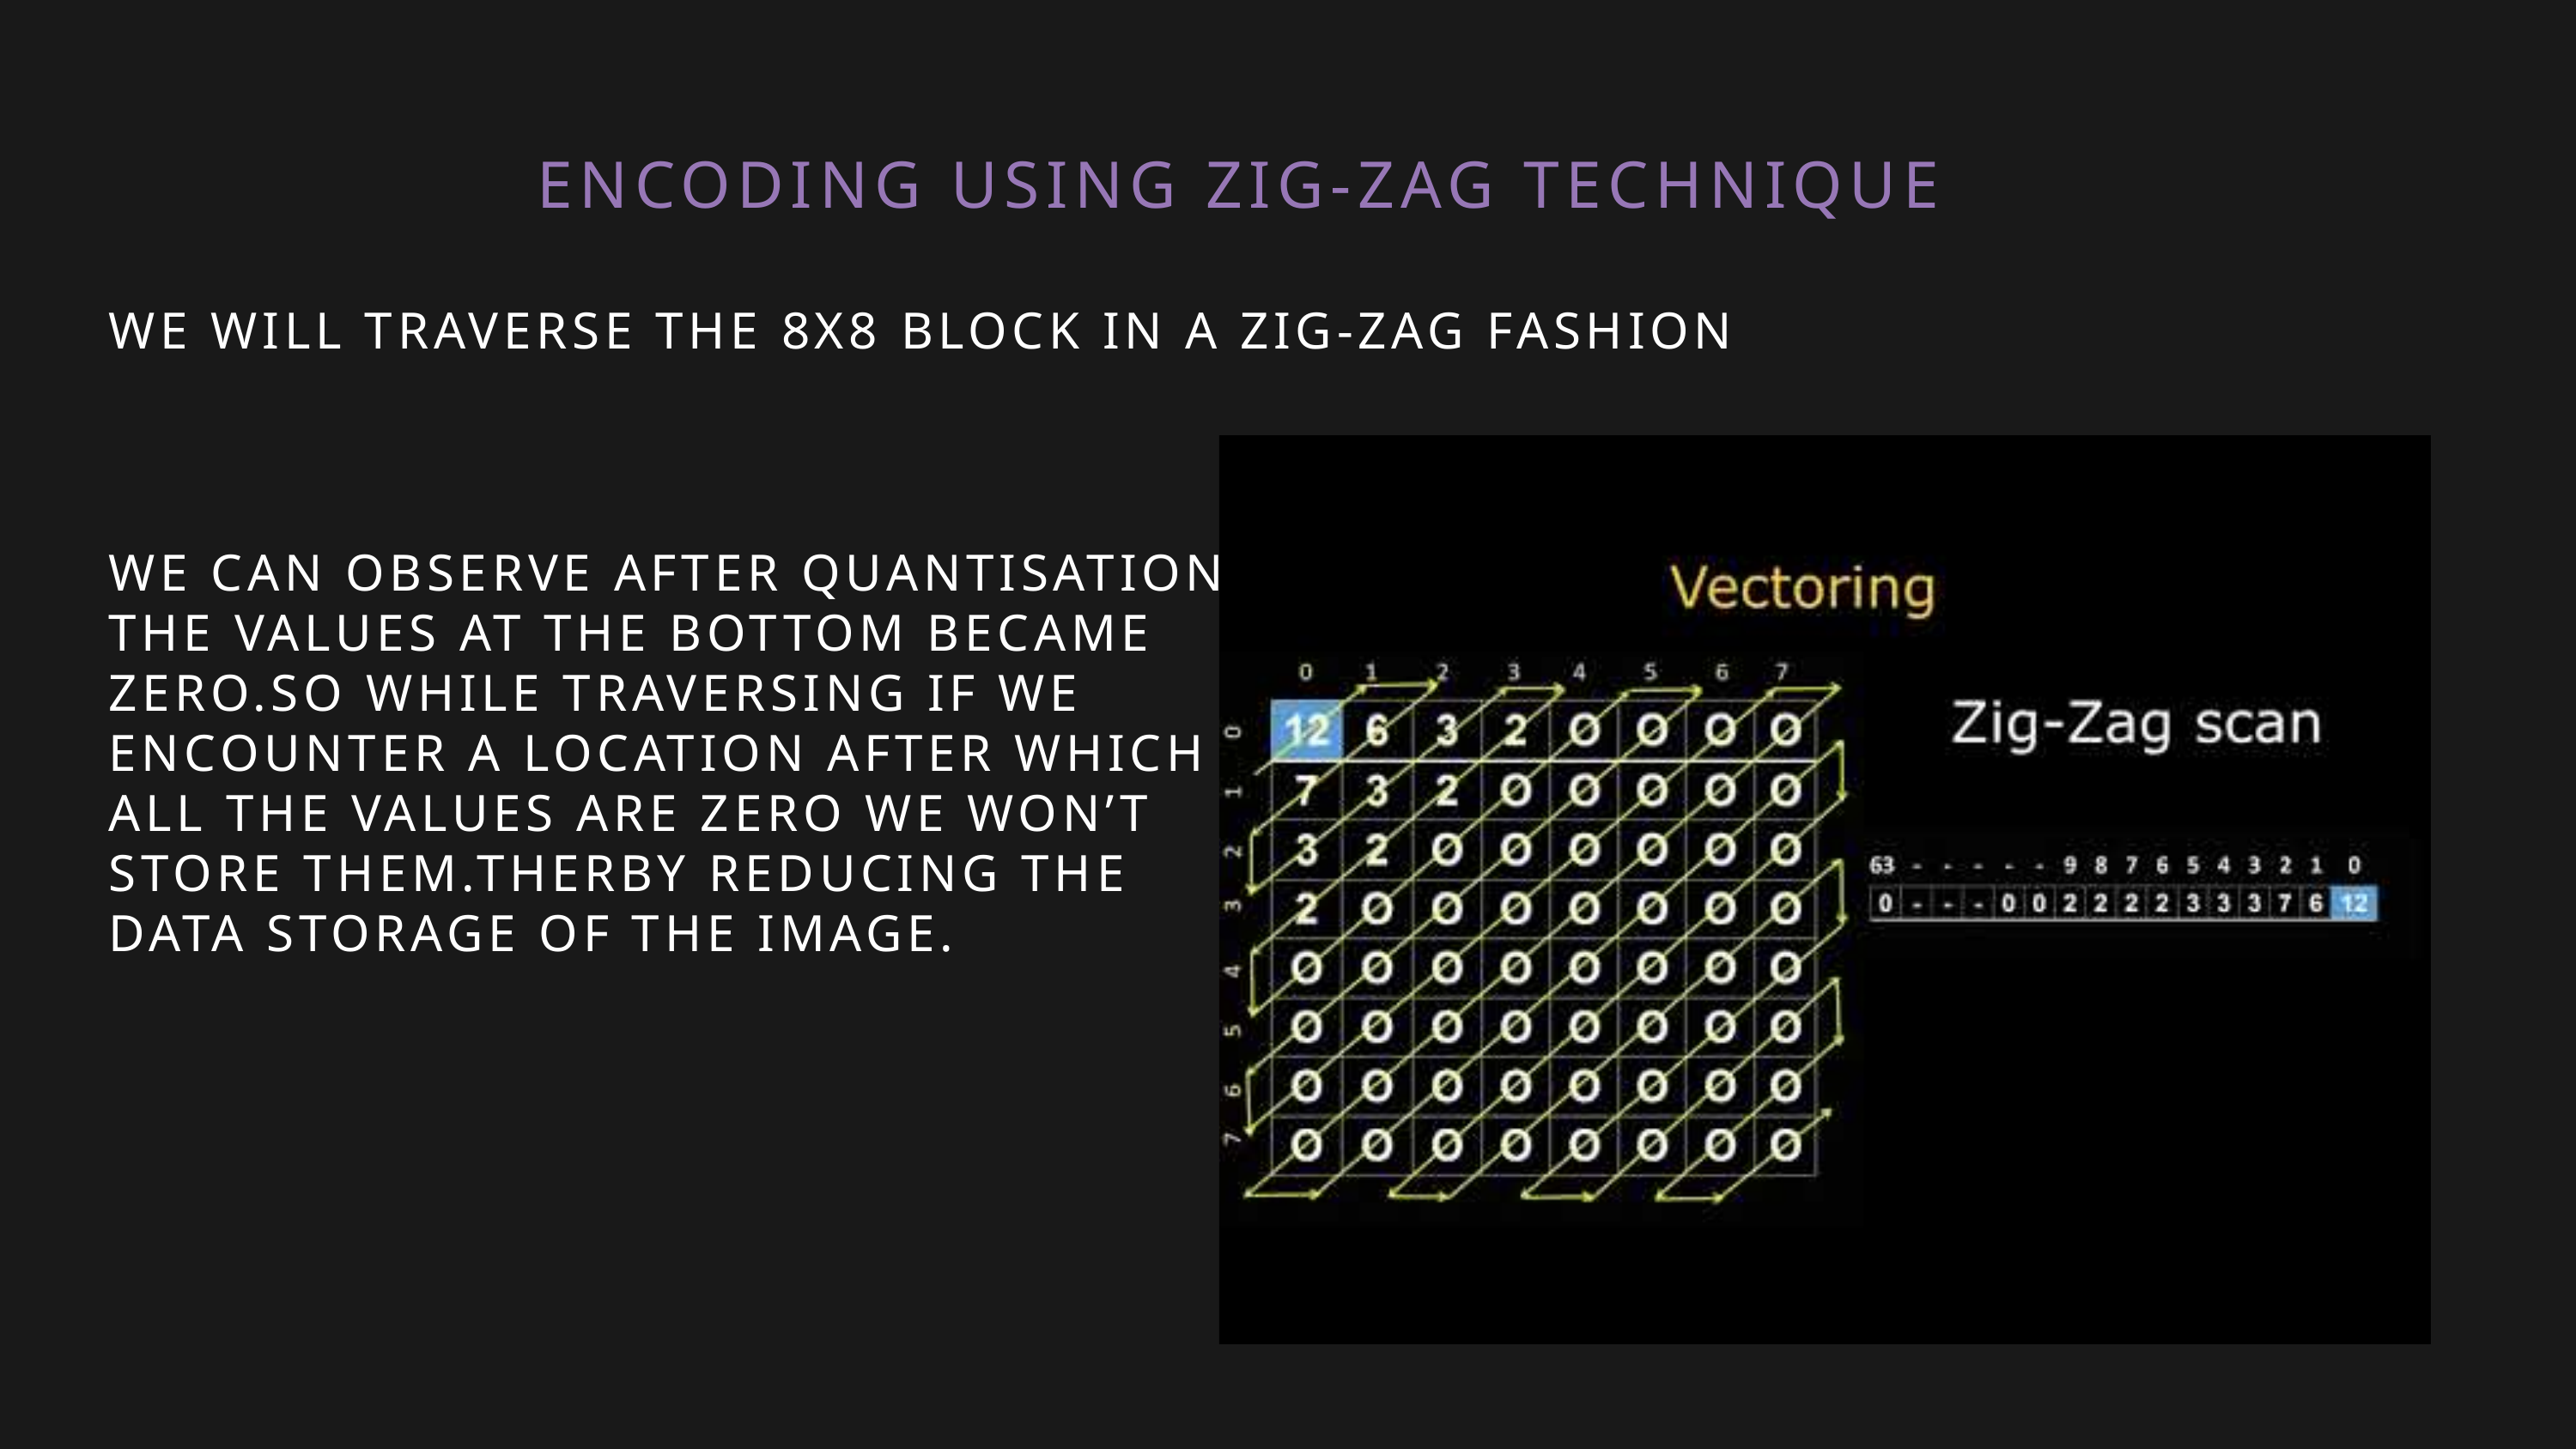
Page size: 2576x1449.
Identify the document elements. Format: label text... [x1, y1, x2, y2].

text_box ENCODING USING ZIG-ZAG TECHNIQUE [527, 143, 1950, 221]
text_box WE CAN OBSERVE AFTER QUANTISATION THE VALUES AT THE BOTTOM BECAME ZERO.SO WHILE TRAVERSING IF WE ENCOUNTER A LOCATION AFTER WHICH ALL THE VALUES ARE ZERO WE WON’T STORE THEM.THERBY REDUCING THE DATA STORAGE OF THE IMAGE. [108, 541, 1251, 962]
text_box WE WILL TRAVERSE THE 8X8 BLOCK IN A ZIG-ZAG FASHION [108, 299, 2176, 360]
text_box [1218, 435, 2431, 1344]
